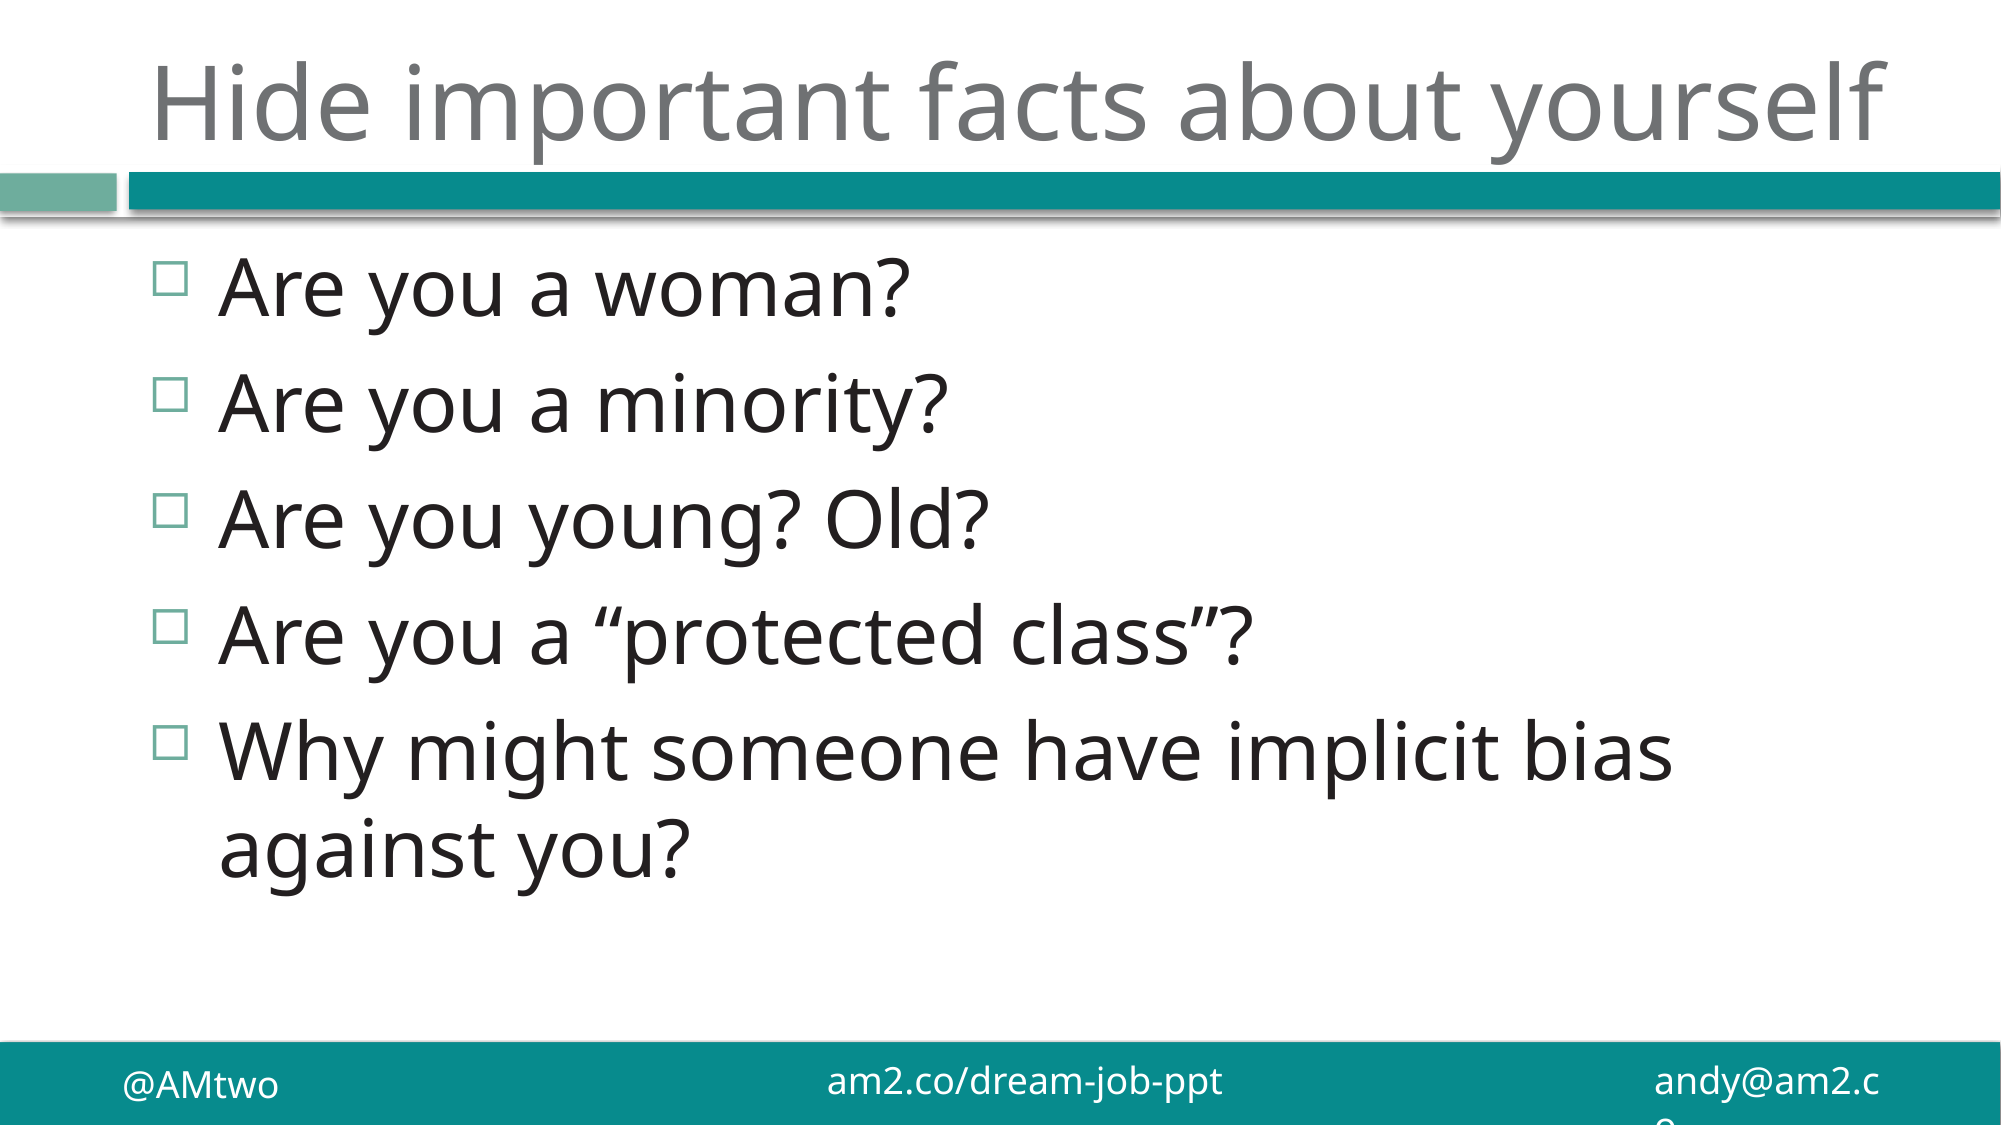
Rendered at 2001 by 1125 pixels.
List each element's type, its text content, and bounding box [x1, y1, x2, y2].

title Hide important facts about yourself [133, 15, 1917, 169]
list Are you a woman? Are you a minority? Are you young? Old? Are you a “protected class”? Why might someone have implicit bias against you? [133, 229, 1918, 1028]
